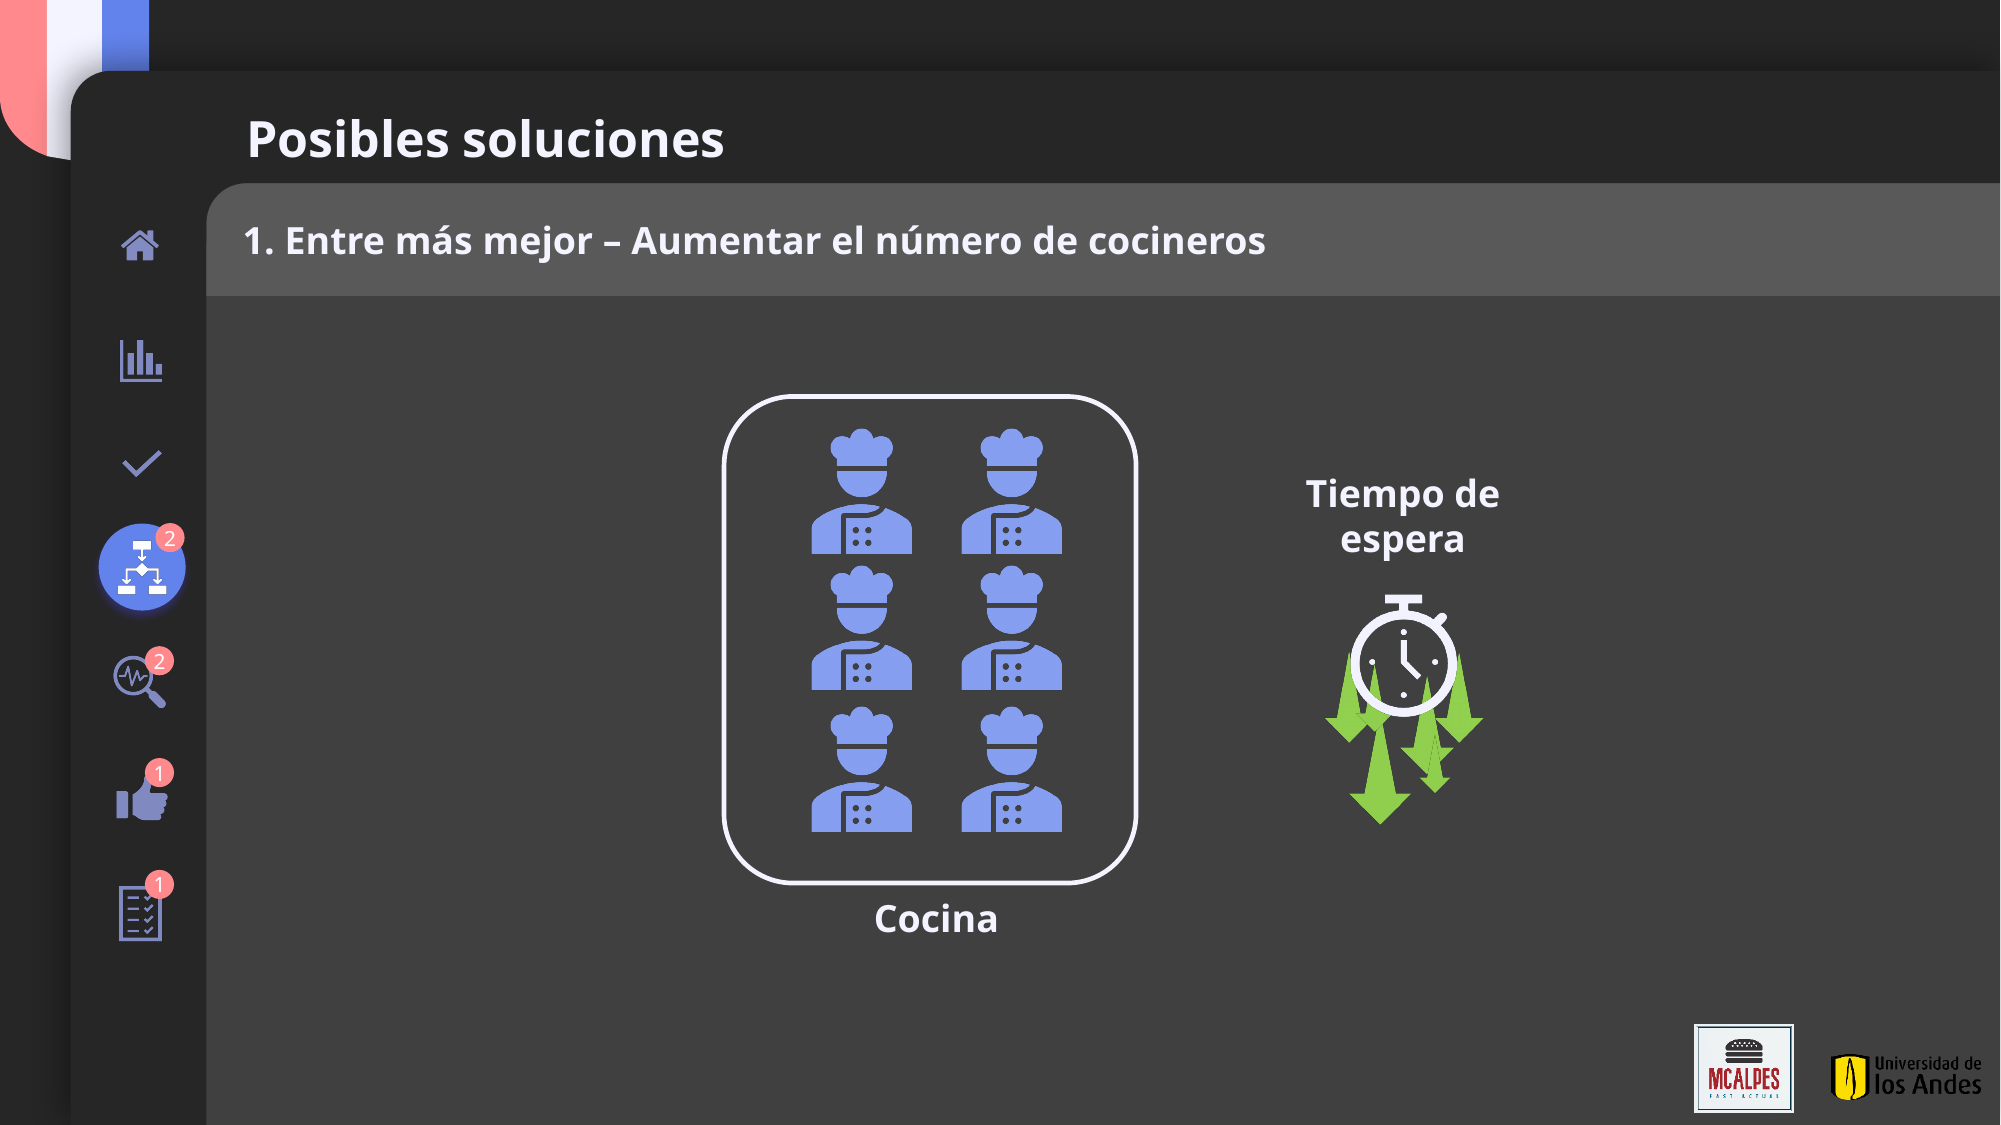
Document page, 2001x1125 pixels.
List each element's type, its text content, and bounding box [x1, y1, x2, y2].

picture [1299, 731, 1509, 830]
picture [111, 536, 173, 599]
picture [108, 650, 172, 714]
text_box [1286, 462, 1521, 731]
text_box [724, 396, 1137, 949]
picture [121, 443, 163, 484]
picture [111, 331, 171, 391]
picture [111, 766, 173, 829]
text_box 1. Entre más mejor – Aumentar el número de cocineros [205, 182, 2000, 297]
picture [107, 880, 174, 947]
picture [1694, 1024, 1794, 1113]
picture [786, 425, 1087, 576]
picture [1831, 1054, 1981, 1100]
picture [786, 703, 1087, 854]
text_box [786, 576, 1087, 703]
